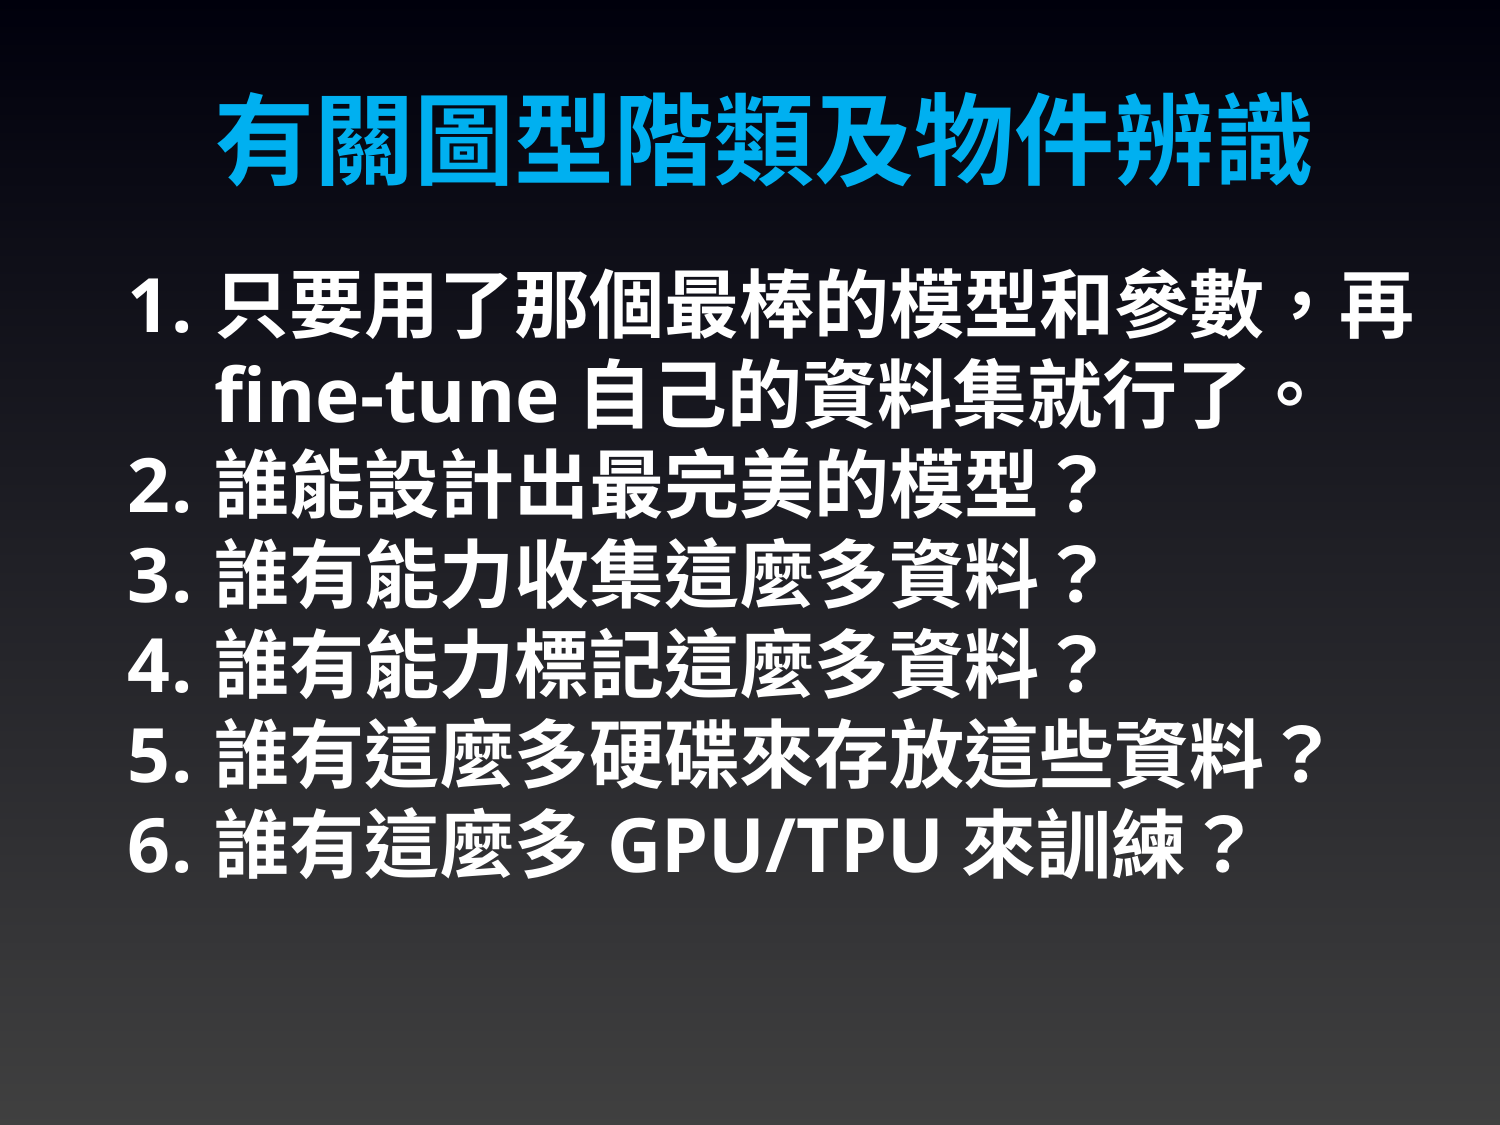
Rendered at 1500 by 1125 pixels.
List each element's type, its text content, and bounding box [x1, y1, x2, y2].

list 有關圖型階類及物件辨識 [200, 50, 1400, 213]
text_box 只要用了那個最棒的模型和參數，再fine-tune自己的資料集就行了。 誰能設計出最完美的模型？ 誰有能力收集這麼多資料？ 誰有能力標記這麼多資料？ 誰有這麼多硬碟來存放這些資料？ 誰有這麼多GPU/TPU來訓練？ [112, 249, 1438, 895]
